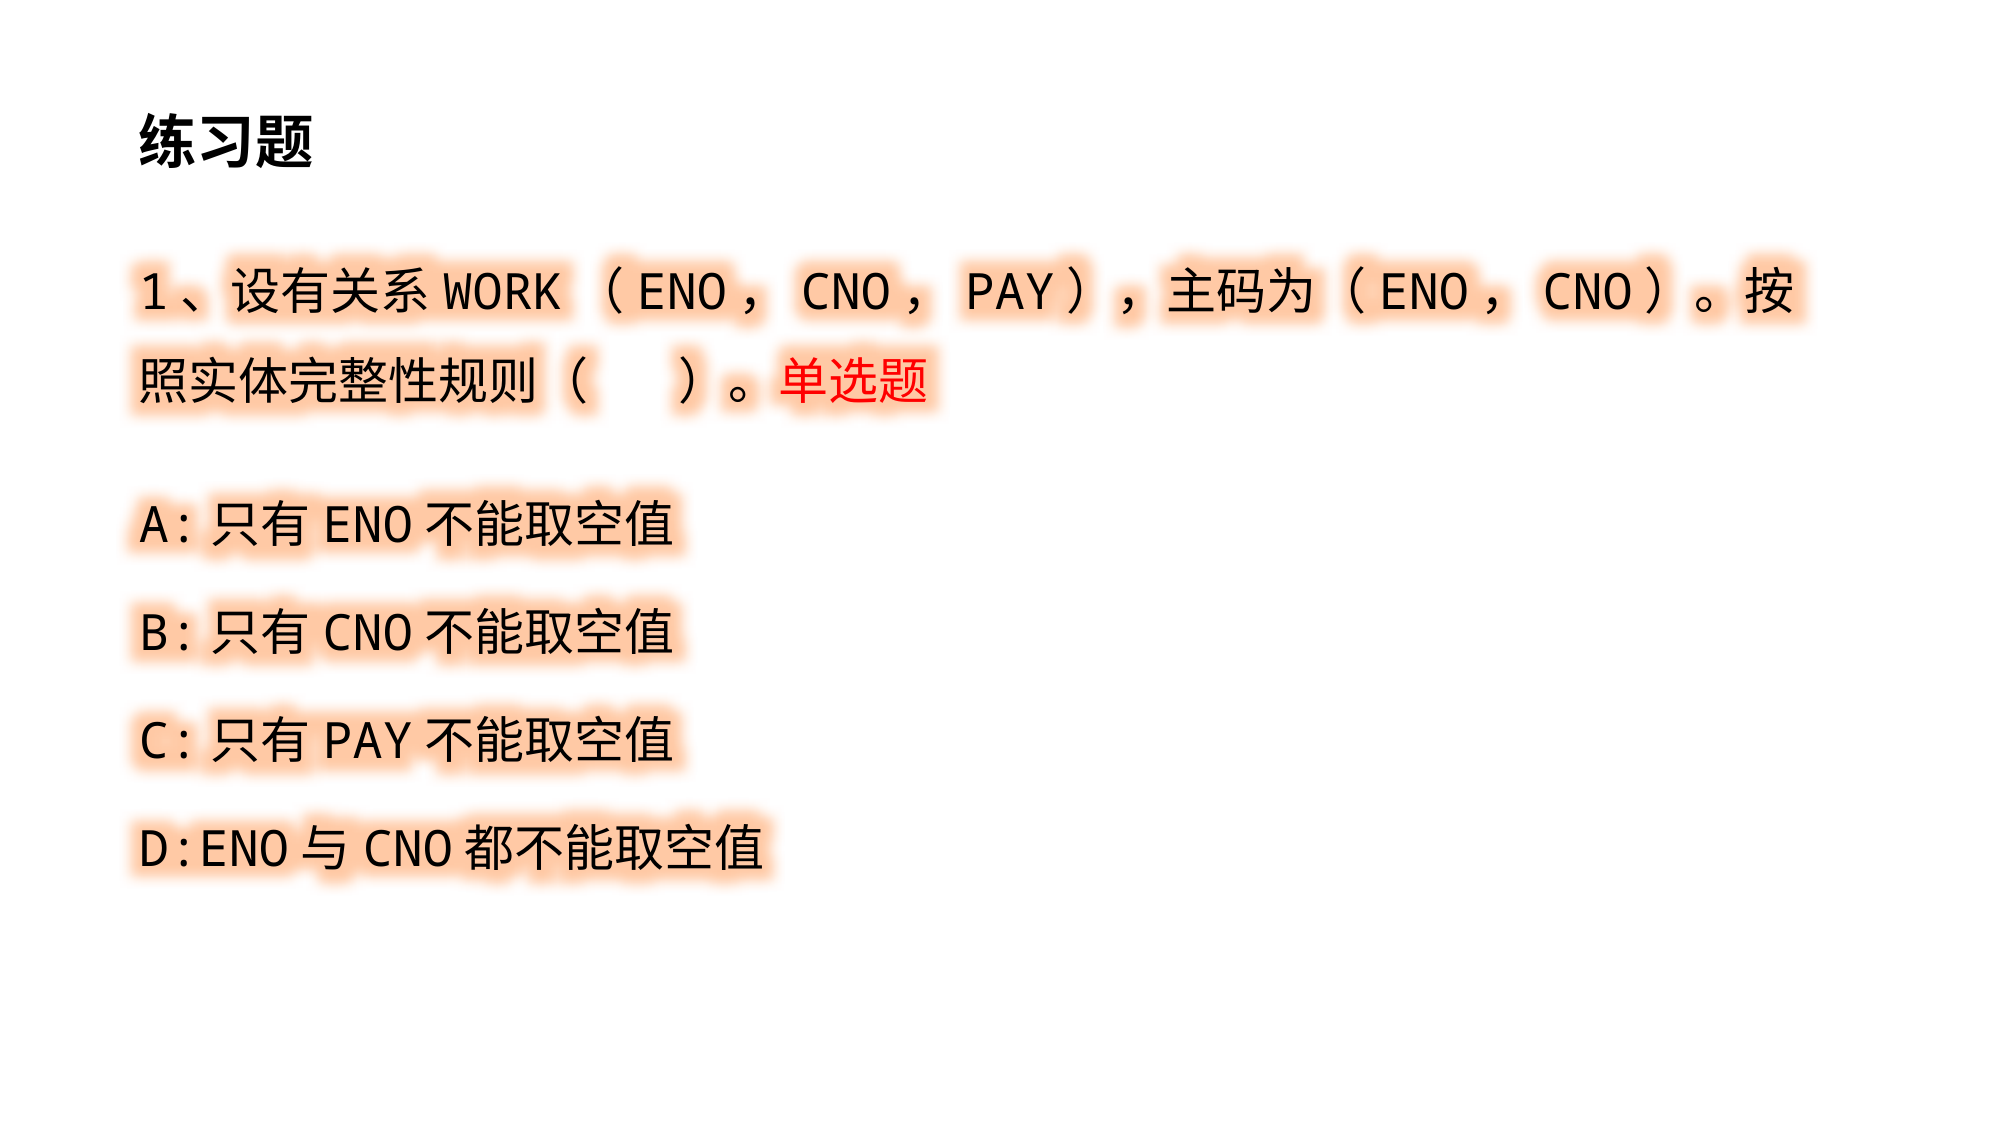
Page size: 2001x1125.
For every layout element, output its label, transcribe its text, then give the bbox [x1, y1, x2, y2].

text_box 关系数据库的规范化理论 [117, 216, 1843, 1051]
text_box 练习题 [120, 95, 1568, 184]
text_box 1、设有关系WORK（ENO，CNO，PAY），主码为（ENO，CNO）。按照实体完整性规则（ ）。单选题 A:只有ENO不能取空值 B:只有CNO不能取空值 C:只有PAY不能取空值 D:ENO与CNO都不能取空值 [120, 219, 1839, 1047]
table_cell 男 [113, 212, 1847, 1055]
